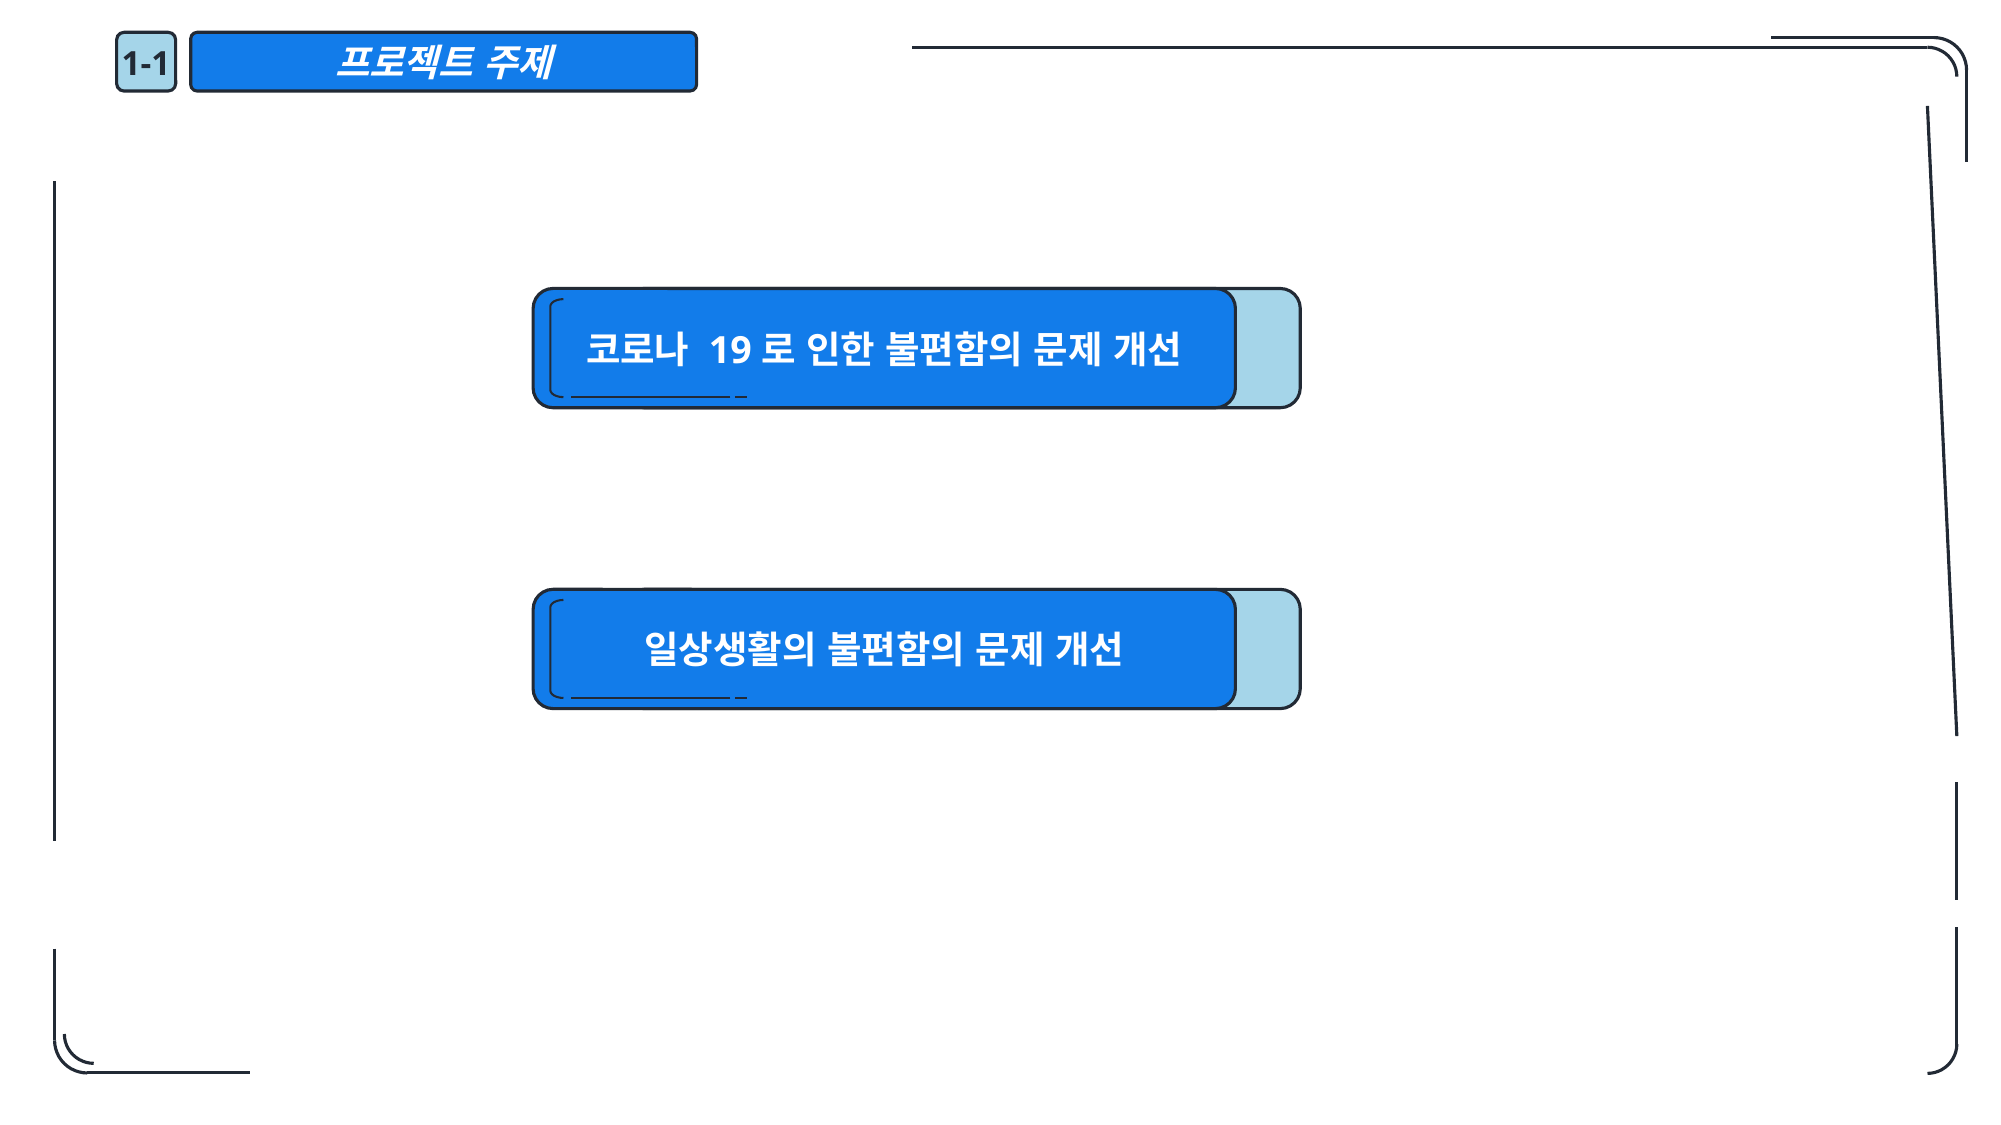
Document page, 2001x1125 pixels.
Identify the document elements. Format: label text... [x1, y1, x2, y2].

text_box 프로젝트 주제 [190, 31, 698, 37]
text_box 1-1 [116, 31, 176, 37]
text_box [599, 550, 698, 748]
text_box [54, 37, 1967, 1074]
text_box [599, 249, 698, 447]
